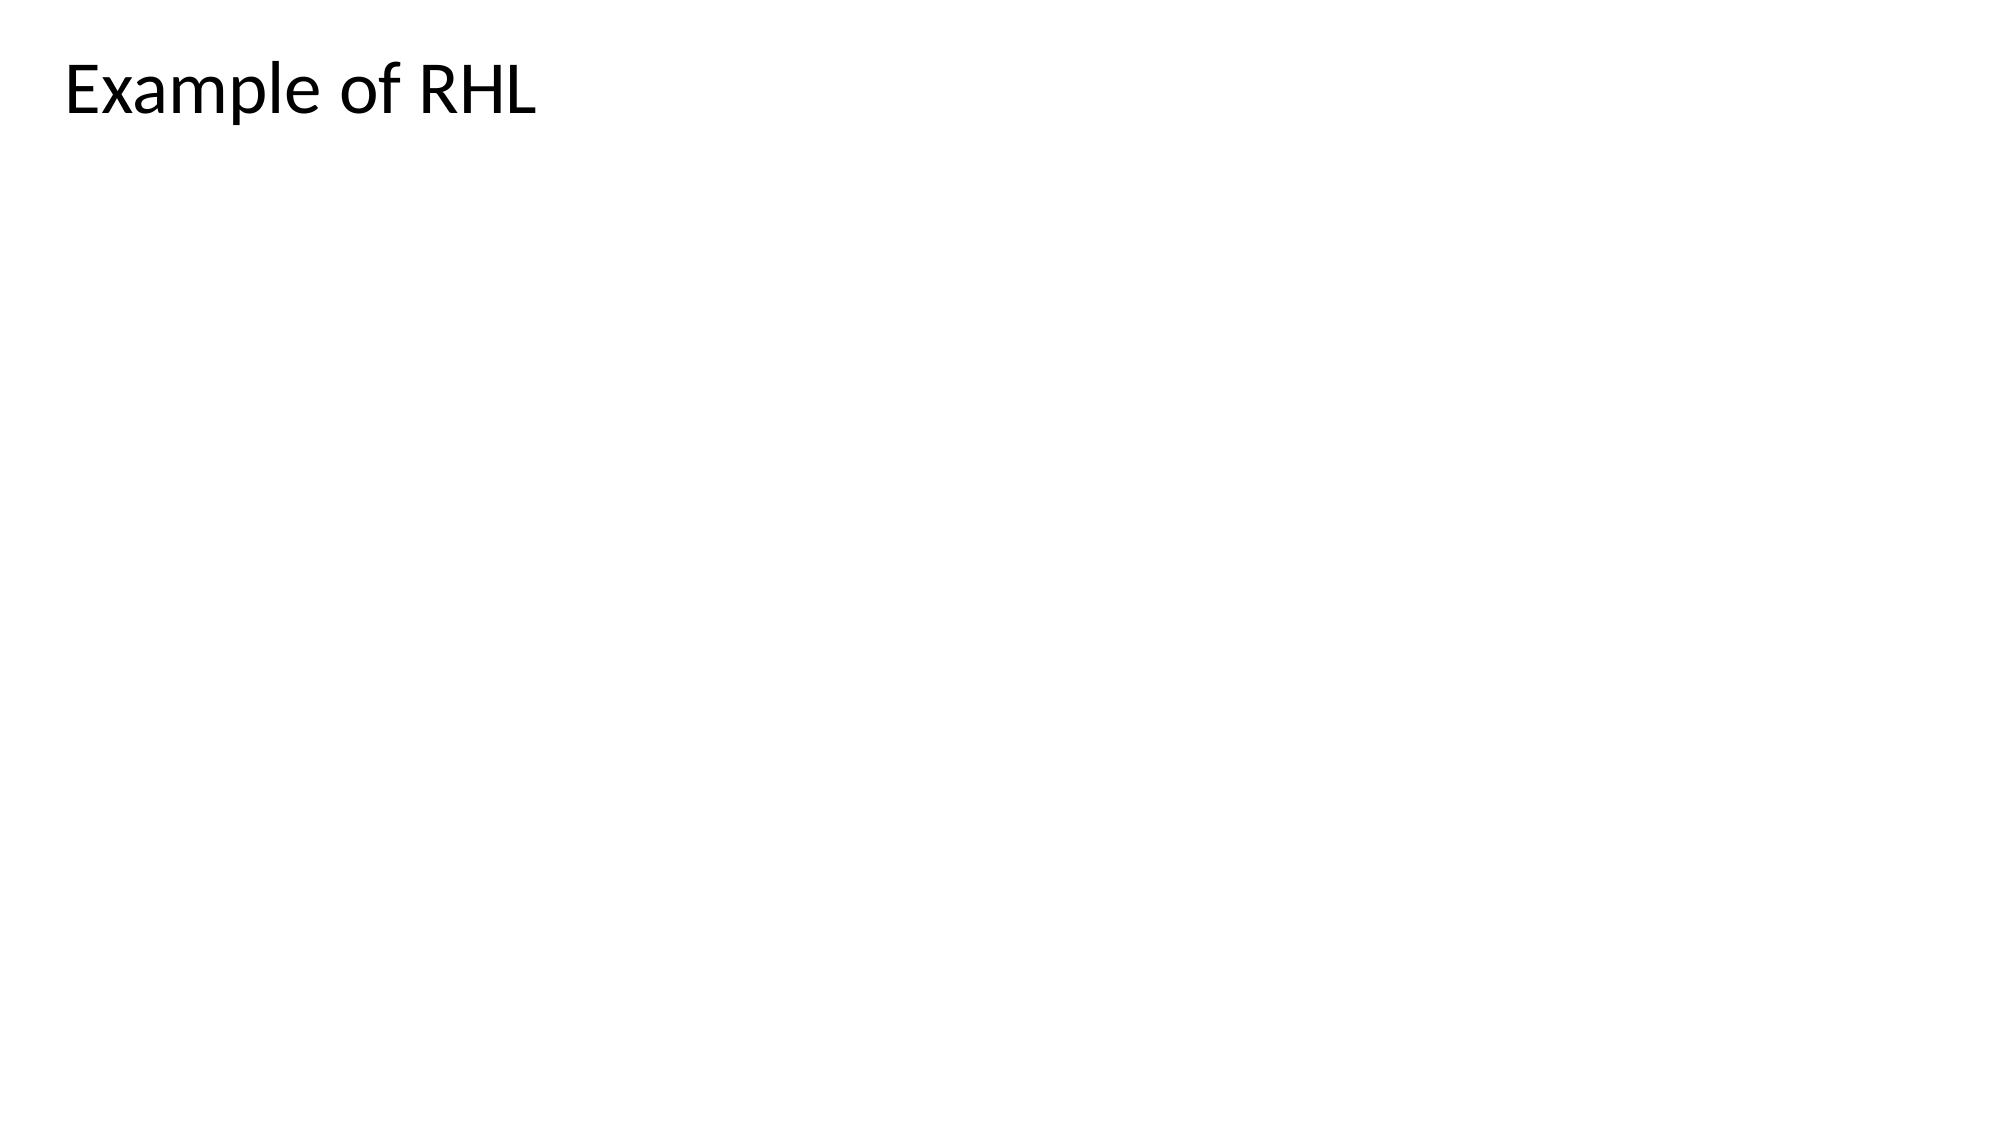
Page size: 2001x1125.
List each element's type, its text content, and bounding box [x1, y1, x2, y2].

text_box Example of RHL [49, 31, 553, 137]
